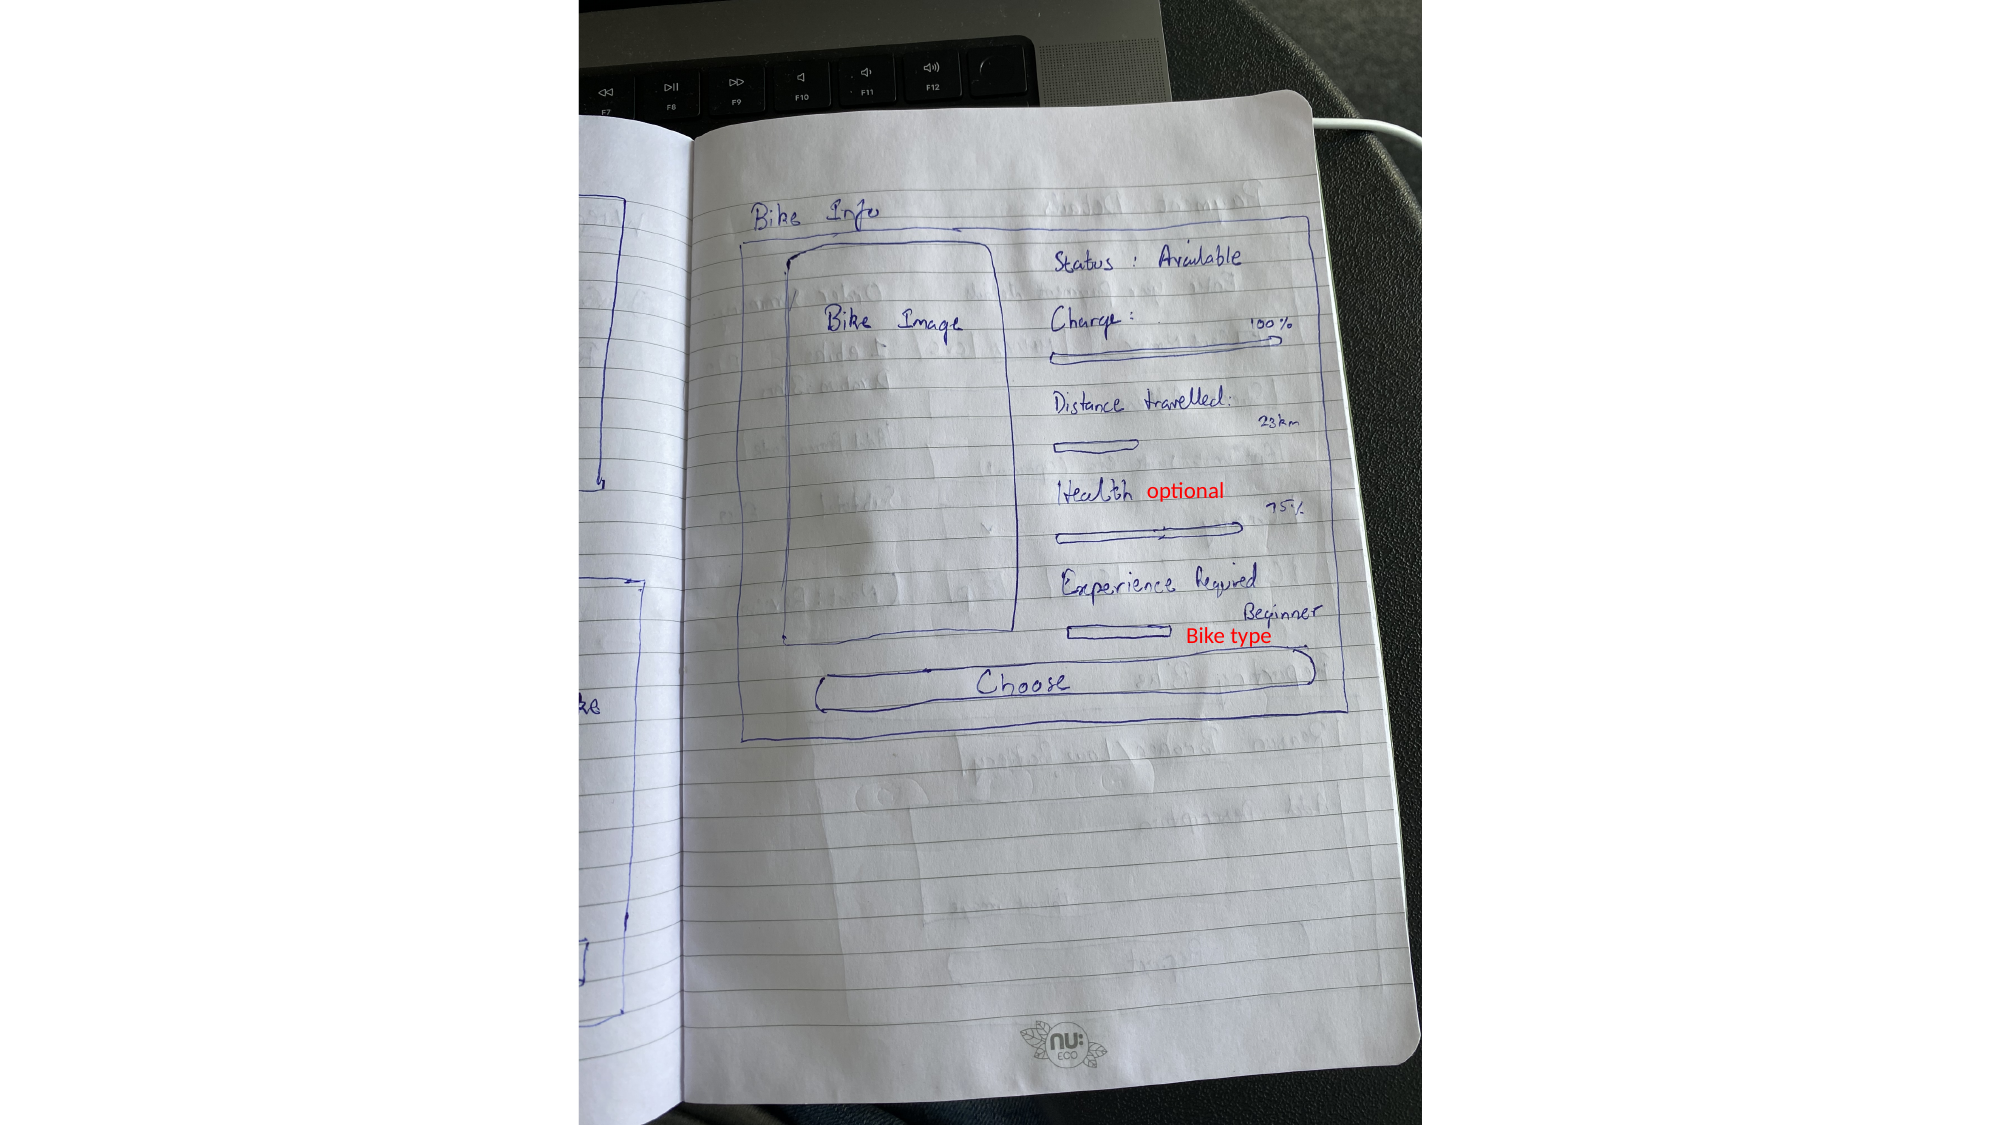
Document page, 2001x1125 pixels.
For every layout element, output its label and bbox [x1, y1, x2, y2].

picture [437, 1, 1563, 1124]
